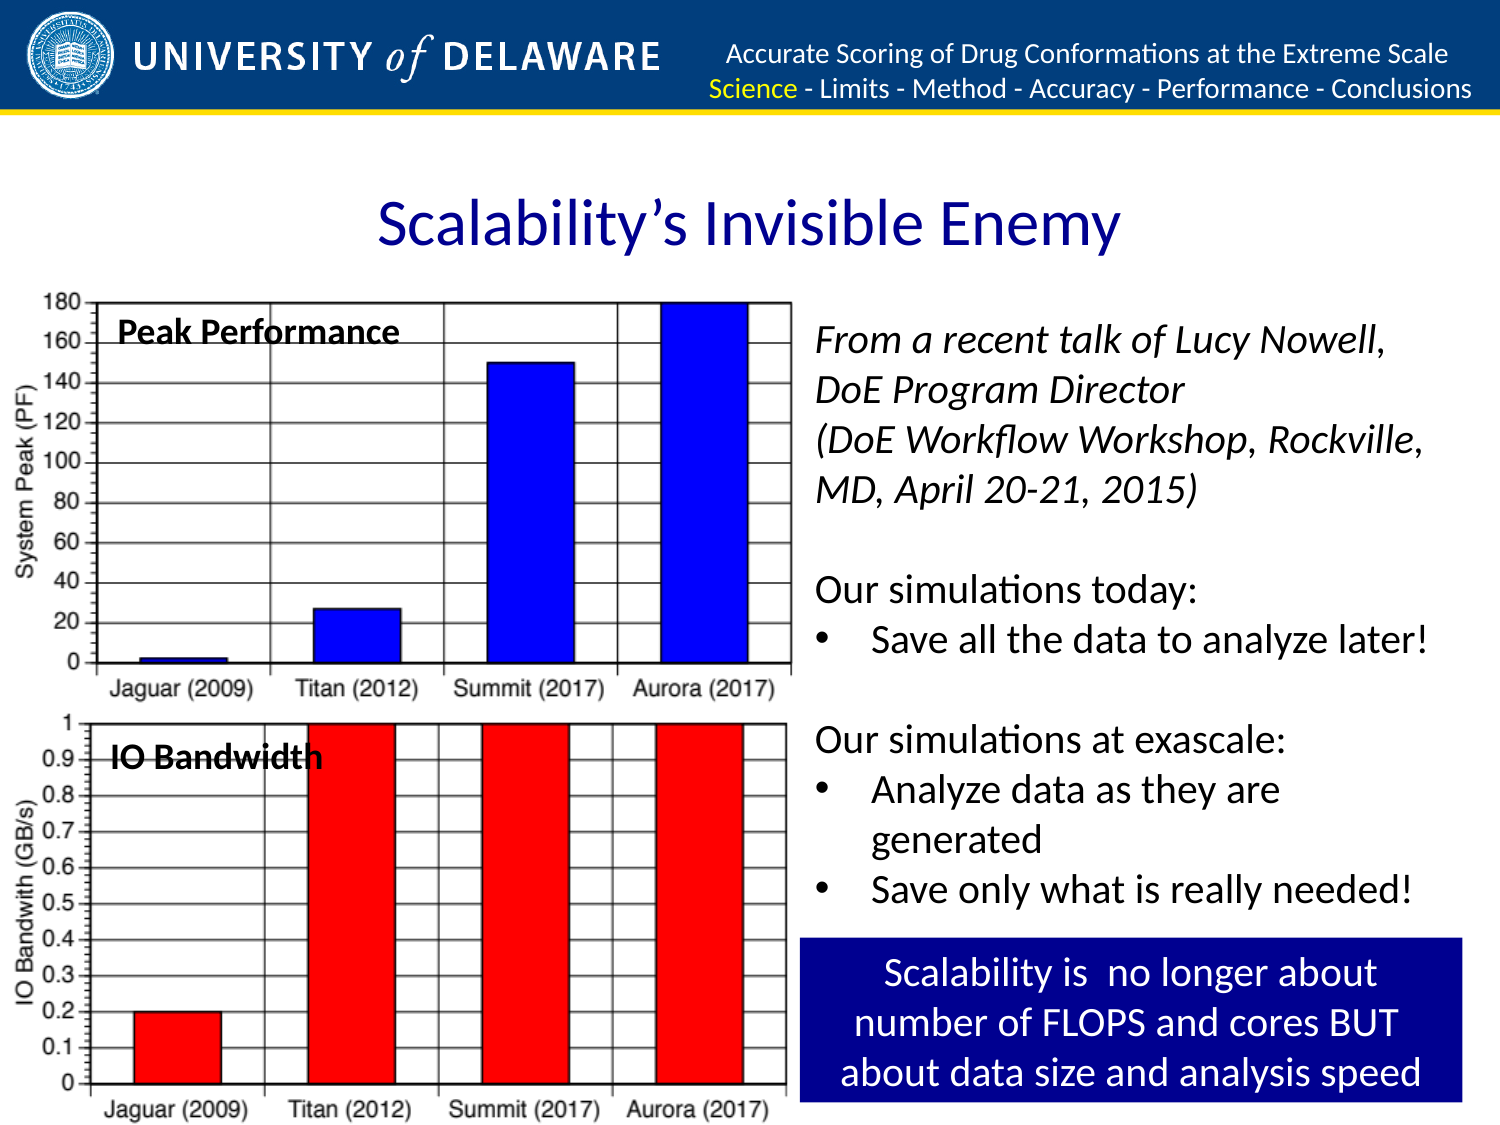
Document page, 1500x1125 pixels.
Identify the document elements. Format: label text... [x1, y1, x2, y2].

title Scalability’s Invisible Enemy [75, 137, 1425, 300]
text_box Scalability is no longer about number of FLOPS and cores BUT about data size and analysis speed [799, 937, 1463, 1103]
picture [0, 0, 1500, 1125]
text_box Accurate Scoring of Drug Conformations at the Extreme Scale Science - Limits - Method - Accuracy - Performance - Conclusions [681, 26, 1500, 112]
text_box From a recent talk of Lucy Nowell, DoE Program Director (DoE Workflow Workshop, Rockville, MD, April 20-21, 2015) Our simulations today: Save all the data to analyze later! Our simulations at exascale: Analyze data as they are generated Save only what is really needed! [799, 304, 1463, 920]
